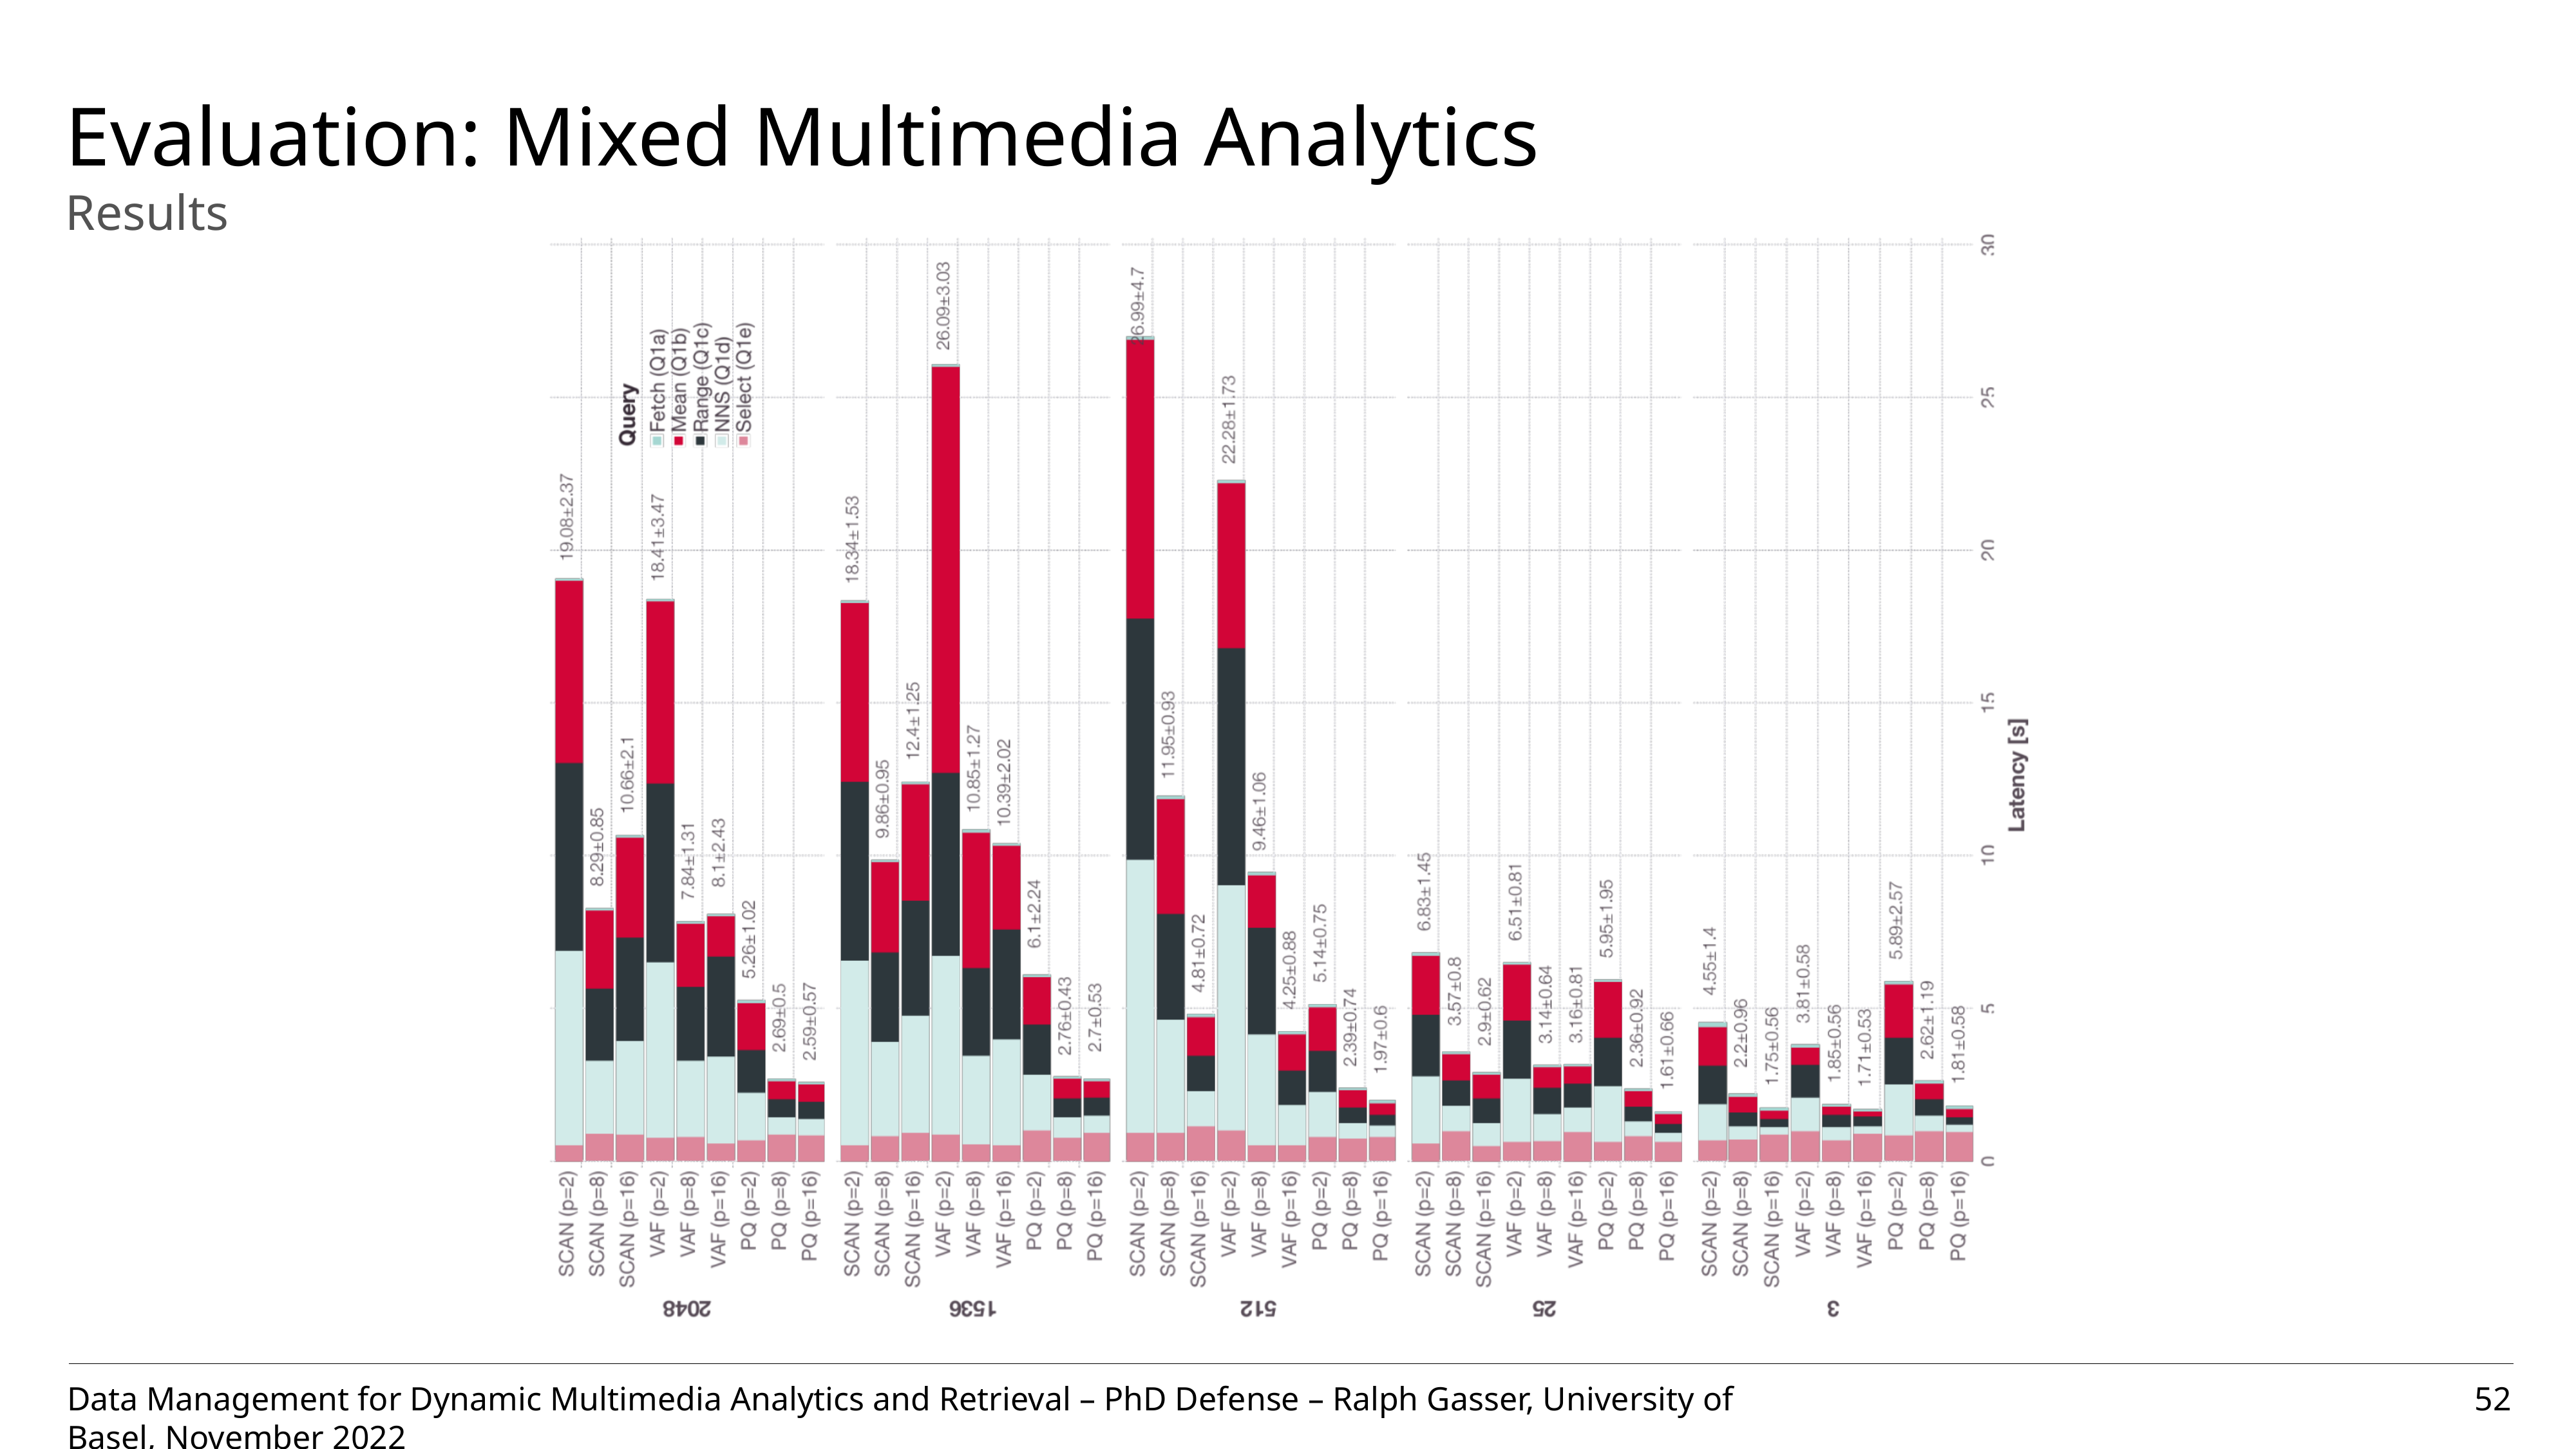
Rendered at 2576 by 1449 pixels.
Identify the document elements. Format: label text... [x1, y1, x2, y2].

title Evaluation: Mixed Multimedia Analytics Results [1846, 85, 2511, 322]
slide_number 52 [2343, 1378, 2512, 1418]
picture [730, 17, 1846, 1449]
title Evaluation: Mixed Multimedia Analytics Results [65, 85, 730, 322]
